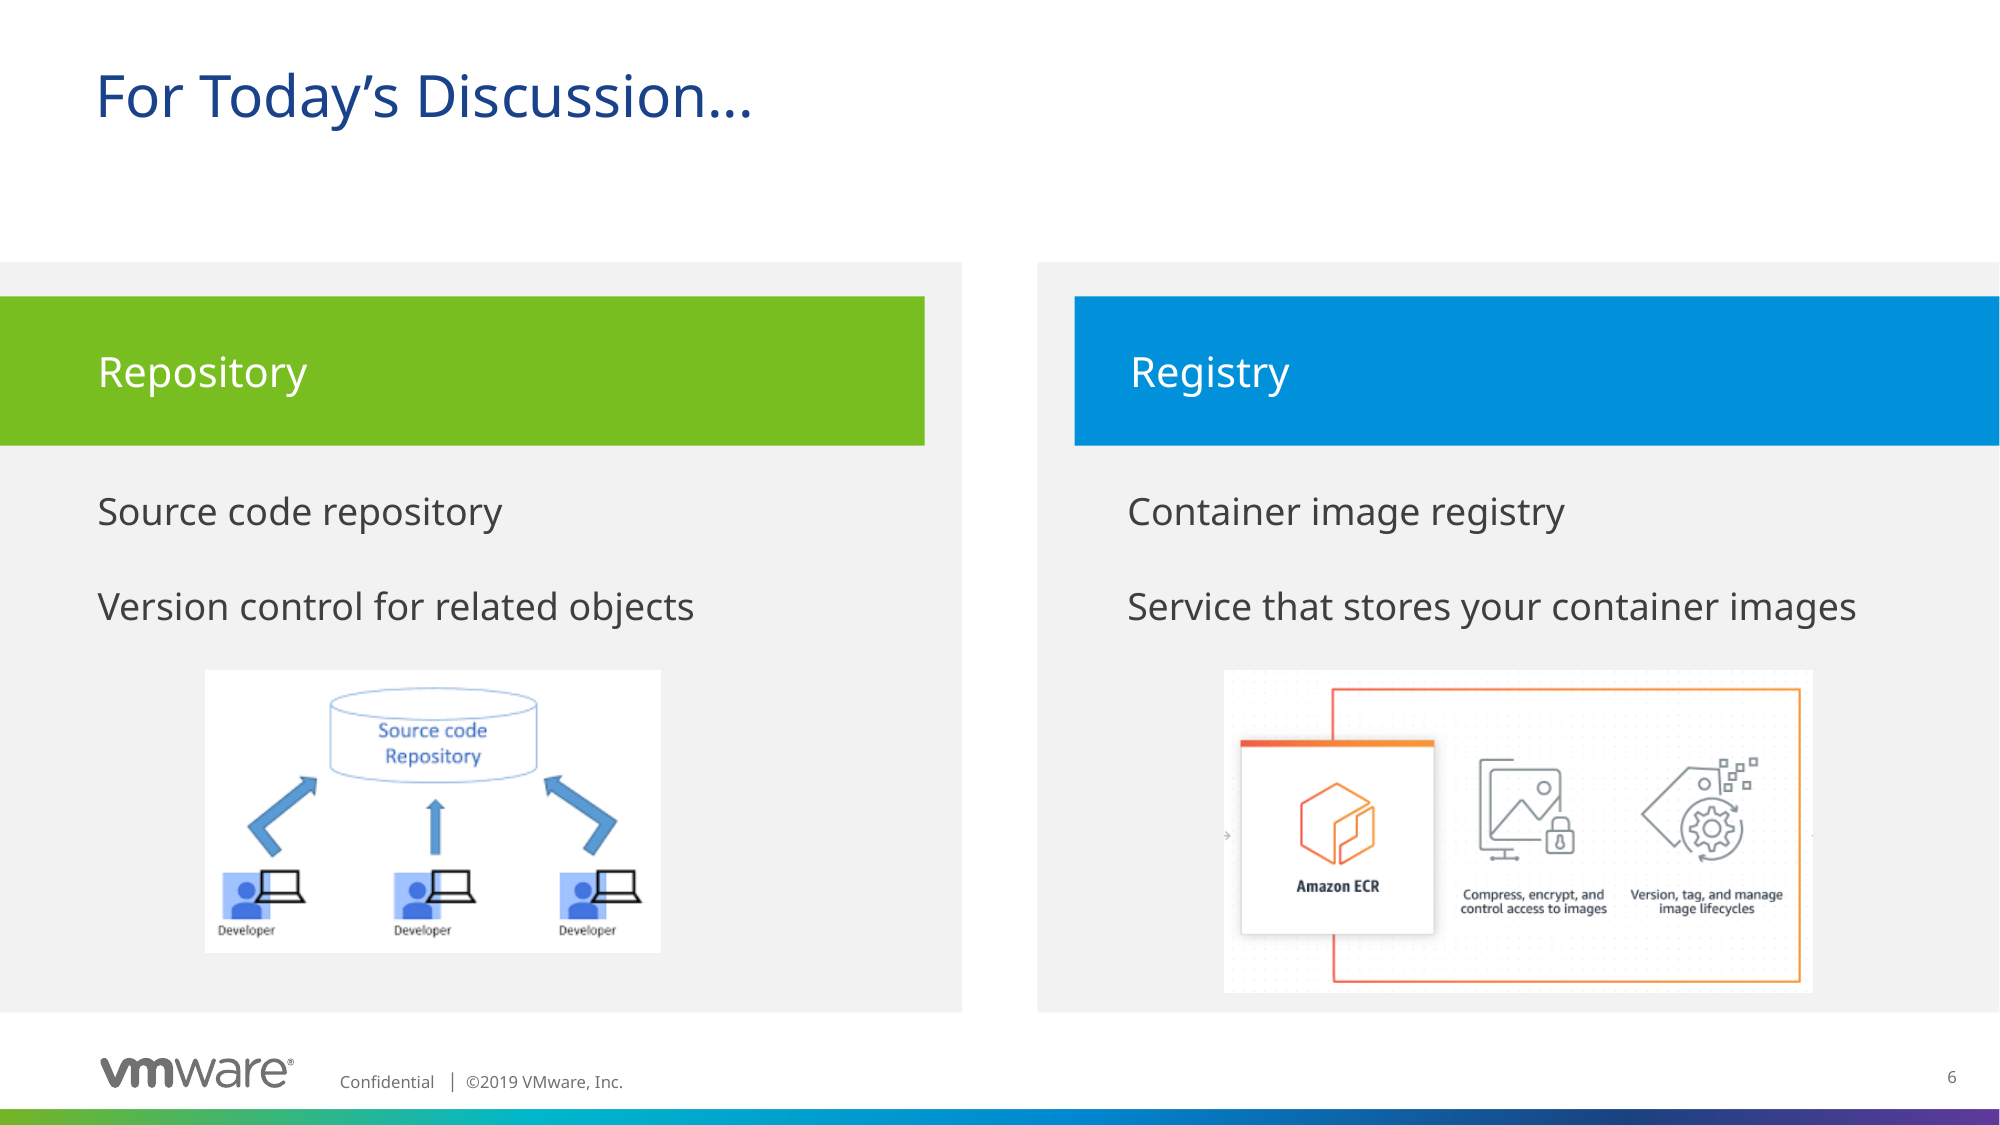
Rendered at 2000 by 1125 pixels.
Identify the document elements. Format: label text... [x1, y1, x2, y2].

list Source code repository Version control for related objects [0, 262, 963, 1013]
list Container image registry Service that stores your container images [1037, 262, 2000, 1013]
list Registry [1074, 296, 2000, 446]
list Repository [0, 296, 925, 446]
picture [1224, 670, 1813, 993]
picture [205, 670, 661, 954]
picture [1075, 1109, 2000, 1125]
title For Today’s Discussion... [95, 67, 1900, 131]
picture [0, 1109, 719, 1125]
